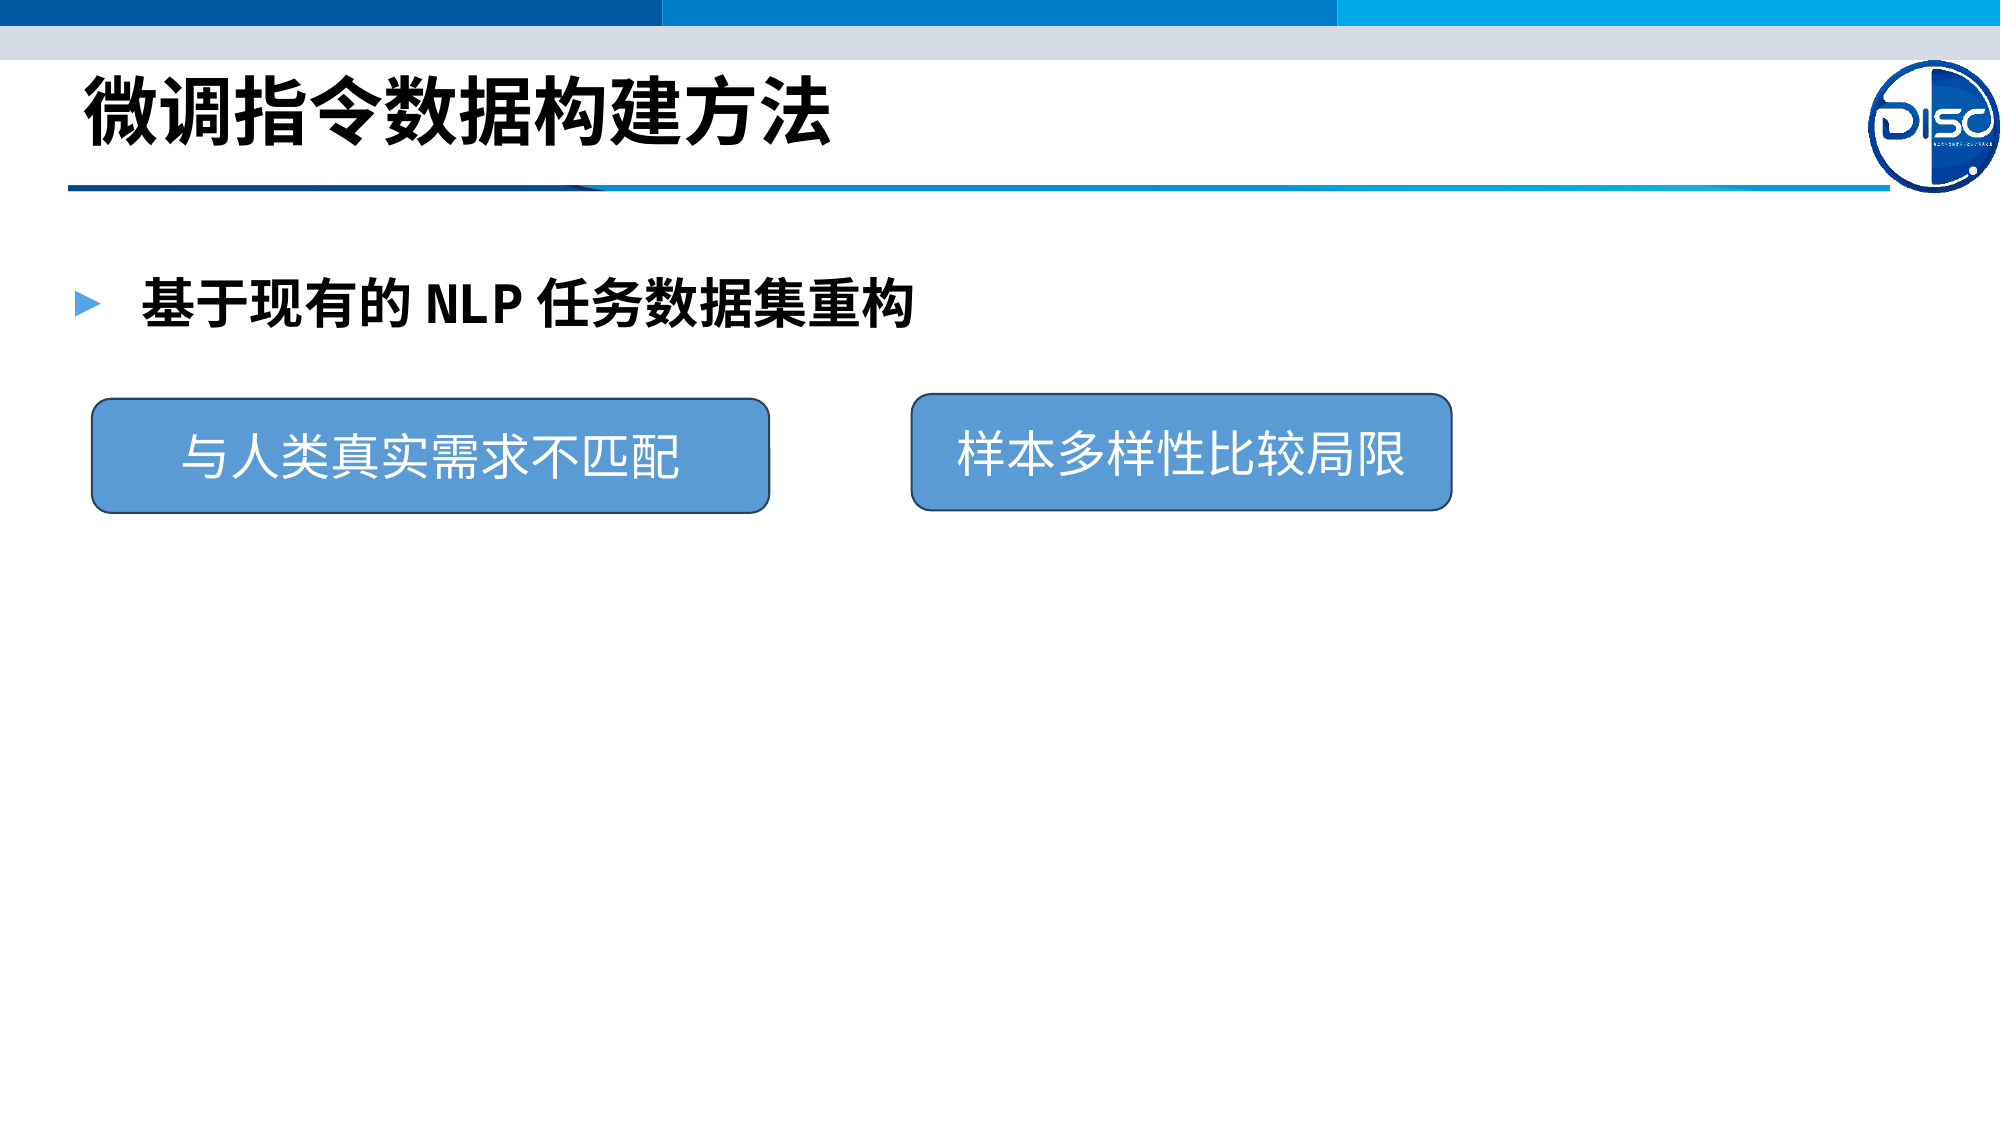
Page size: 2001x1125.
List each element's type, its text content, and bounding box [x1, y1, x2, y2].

title 微调指令数据构建方法 [68, 67, 1890, 167]
text_box 样本多样性比较局限 [910, 392, 1453, 512]
text_box 与人类真实需求不匹配 [90, 397, 771, 514]
text_box 基于现有的NLP任务数据集重构 [51, 229, 1948, 1125]
picture [68, 60, 2000, 199]
